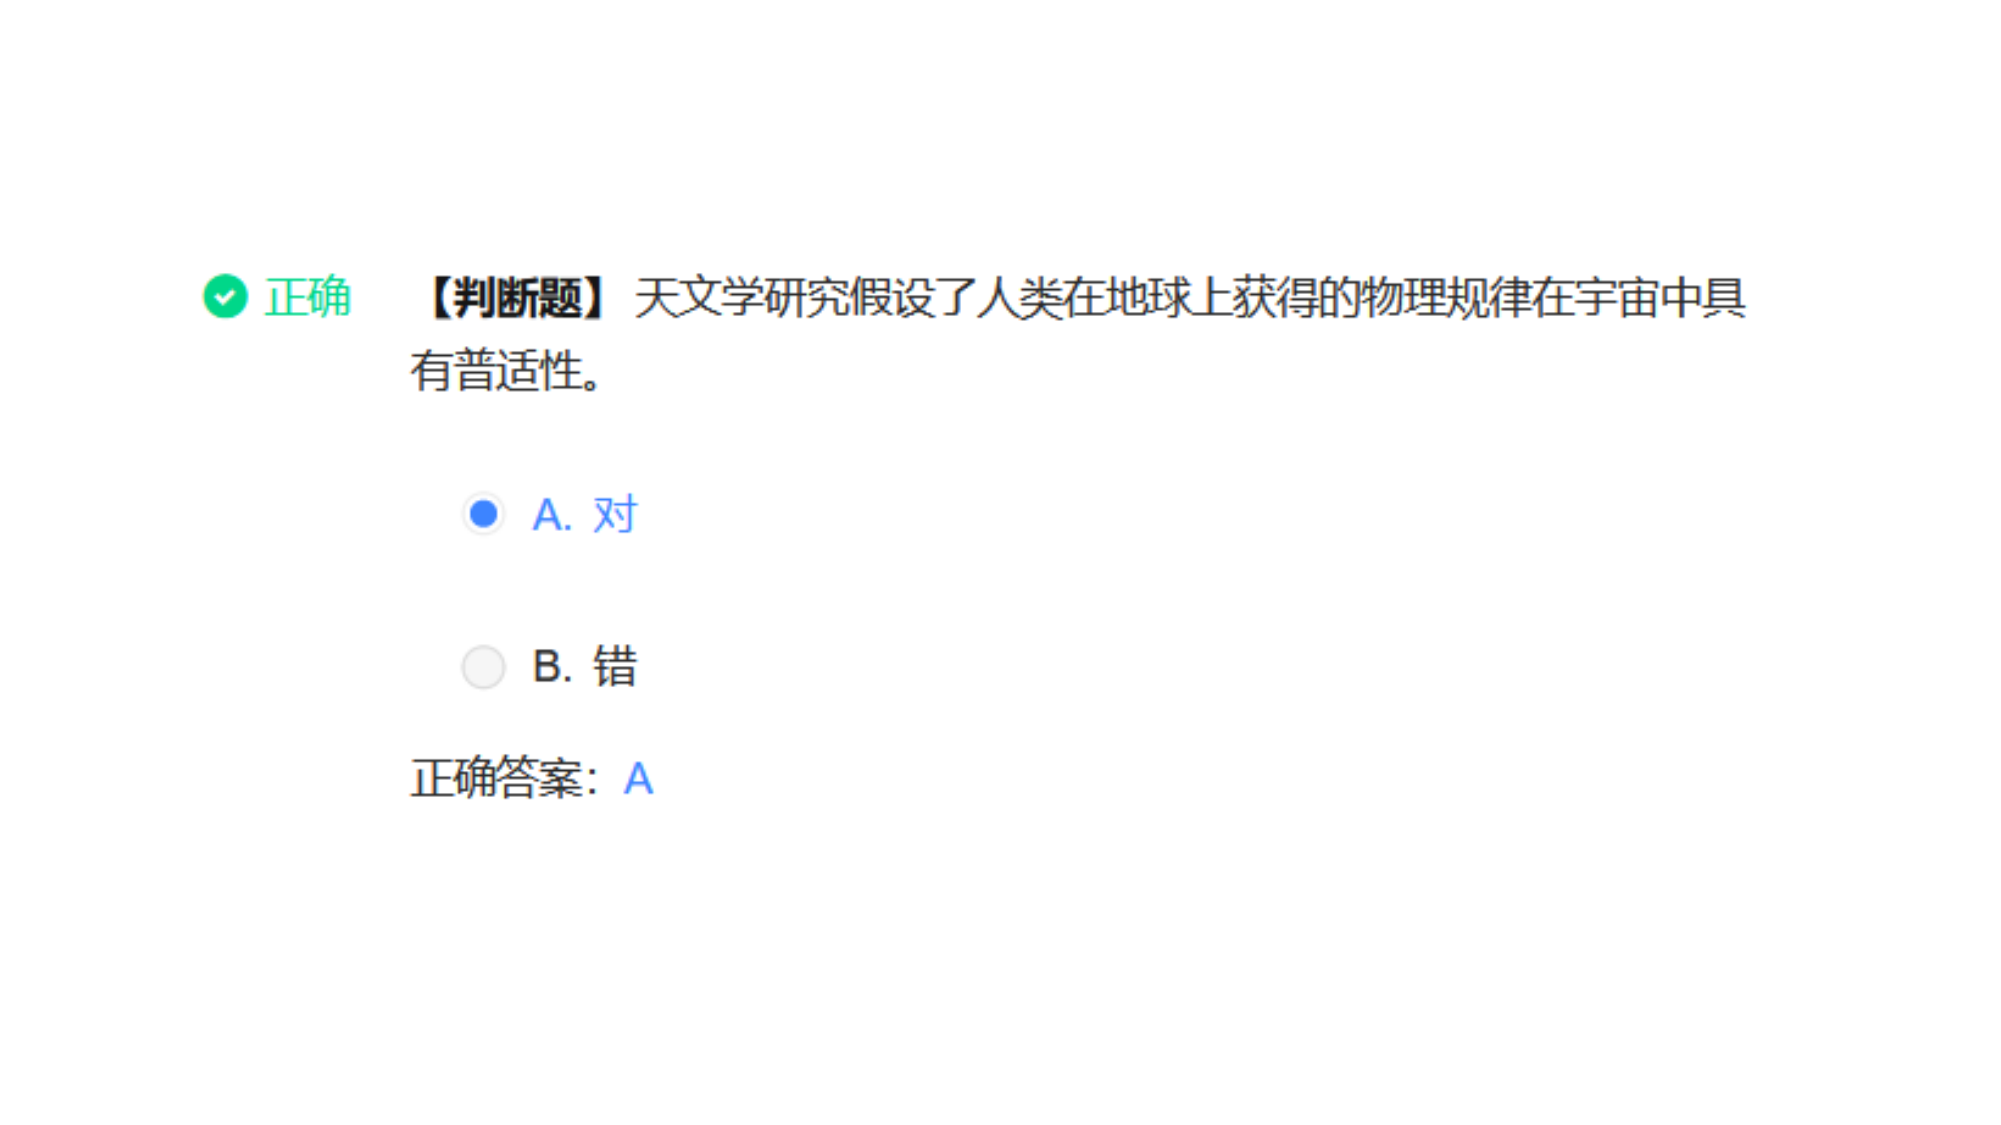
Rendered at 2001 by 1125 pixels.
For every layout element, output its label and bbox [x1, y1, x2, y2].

picture [193, 250, 1807, 875]
